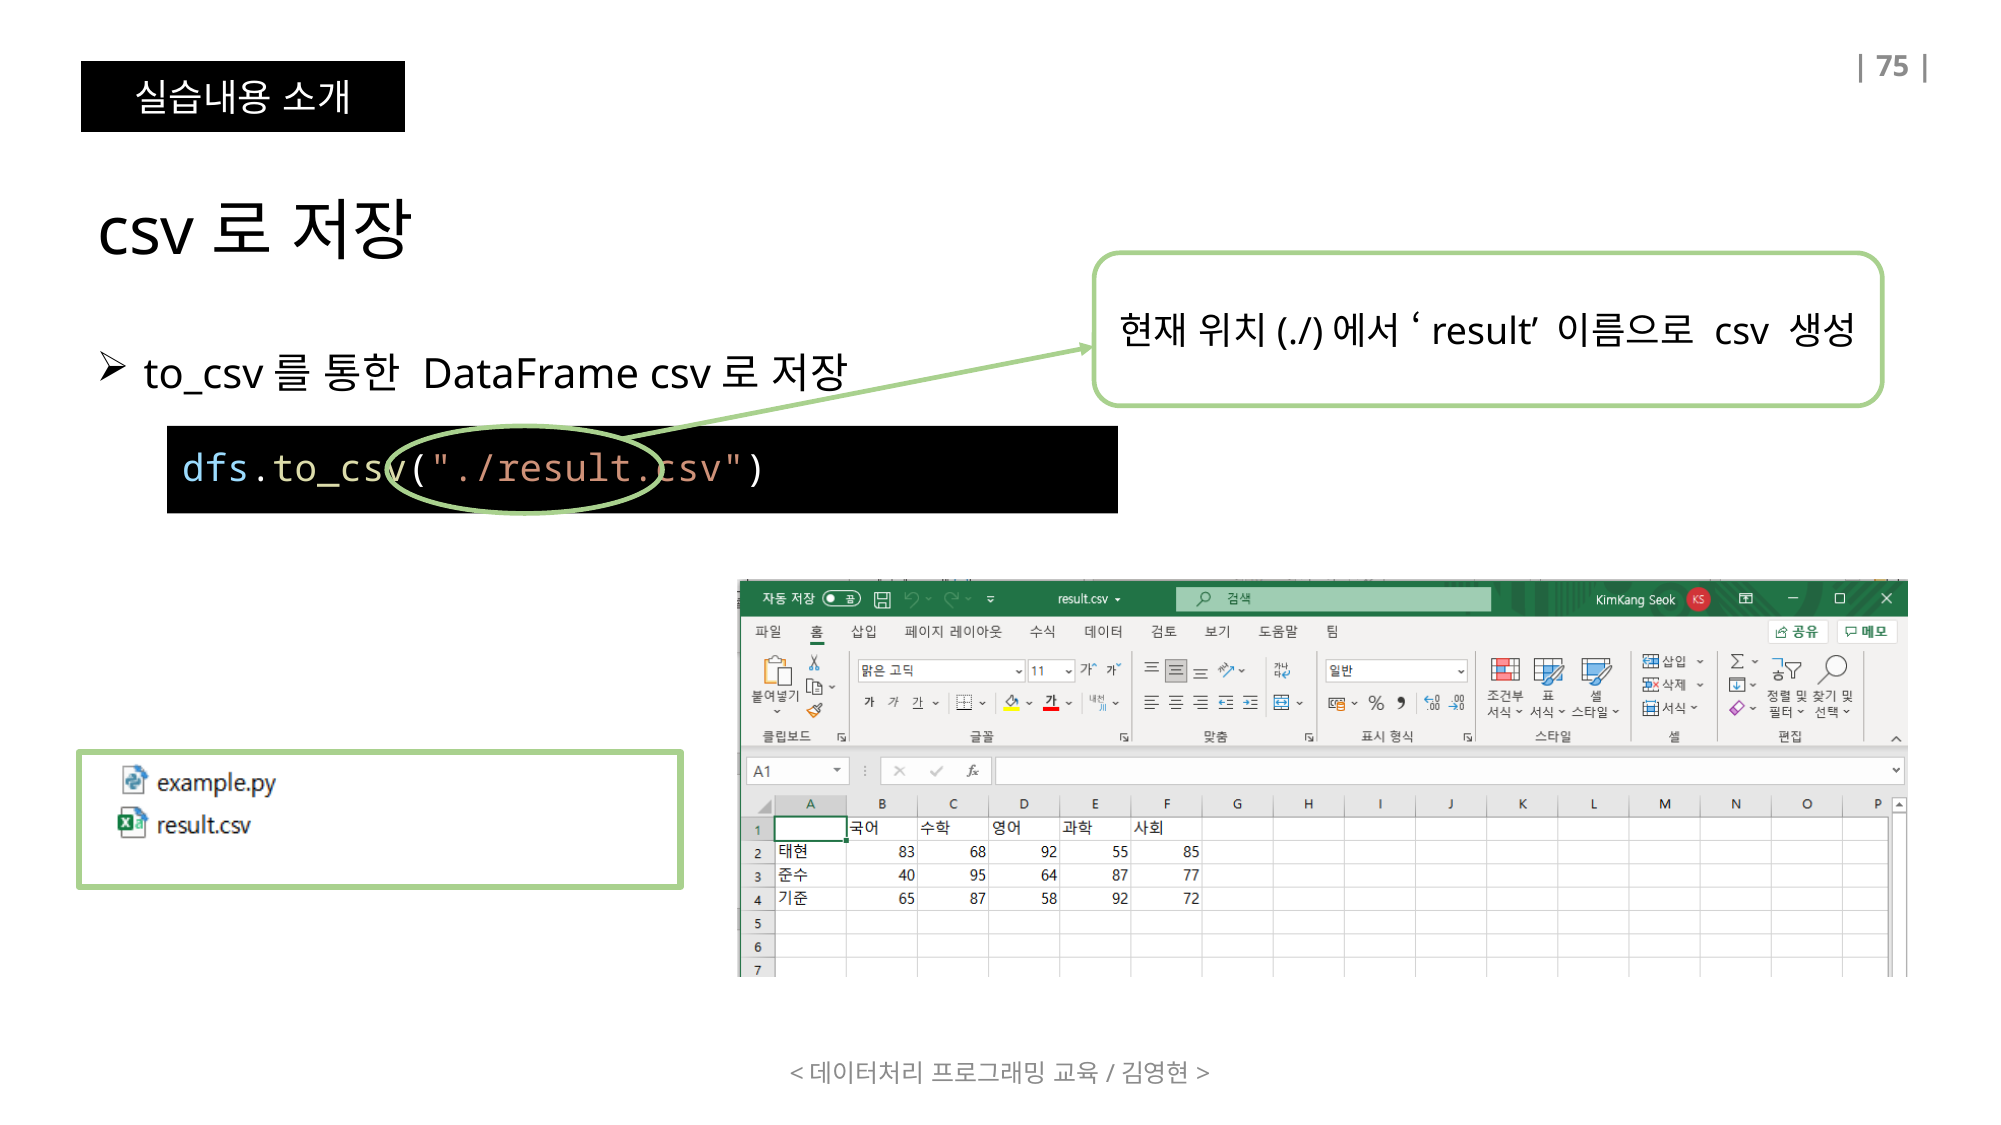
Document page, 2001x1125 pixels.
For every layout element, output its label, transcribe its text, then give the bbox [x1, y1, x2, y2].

picture [81, 755, 678, 884]
text_box [385, 424, 664, 515]
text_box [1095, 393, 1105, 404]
text_box [166, 425, 493, 514]
footer <데이터처리 프로그래밍 교육/김영현> [662, 1042, 1338, 1103]
picture [737, 579, 1908, 977]
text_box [81, 61, 1543, 276]
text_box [622, 346, 1095, 439]
text_box [556, 425, 622, 436]
text_box [561, 425, 1119, 514]
text_box dfs.to_csv("./result.csv") [632, 439, 1059, 497]
slide_number | 75 | [1497, 37, 1948, 98]
text_box to_csv를 통한 DataFrame csv로 저장 [81, 289, 1093, 404]
text_box dfs.to_csv("./result.csv") [167, 436, 429, 497]
text_box 현재 위치(./)에서 ‘result’ 이름으로 csv 생성 [1093, 251, 1884, 407]
